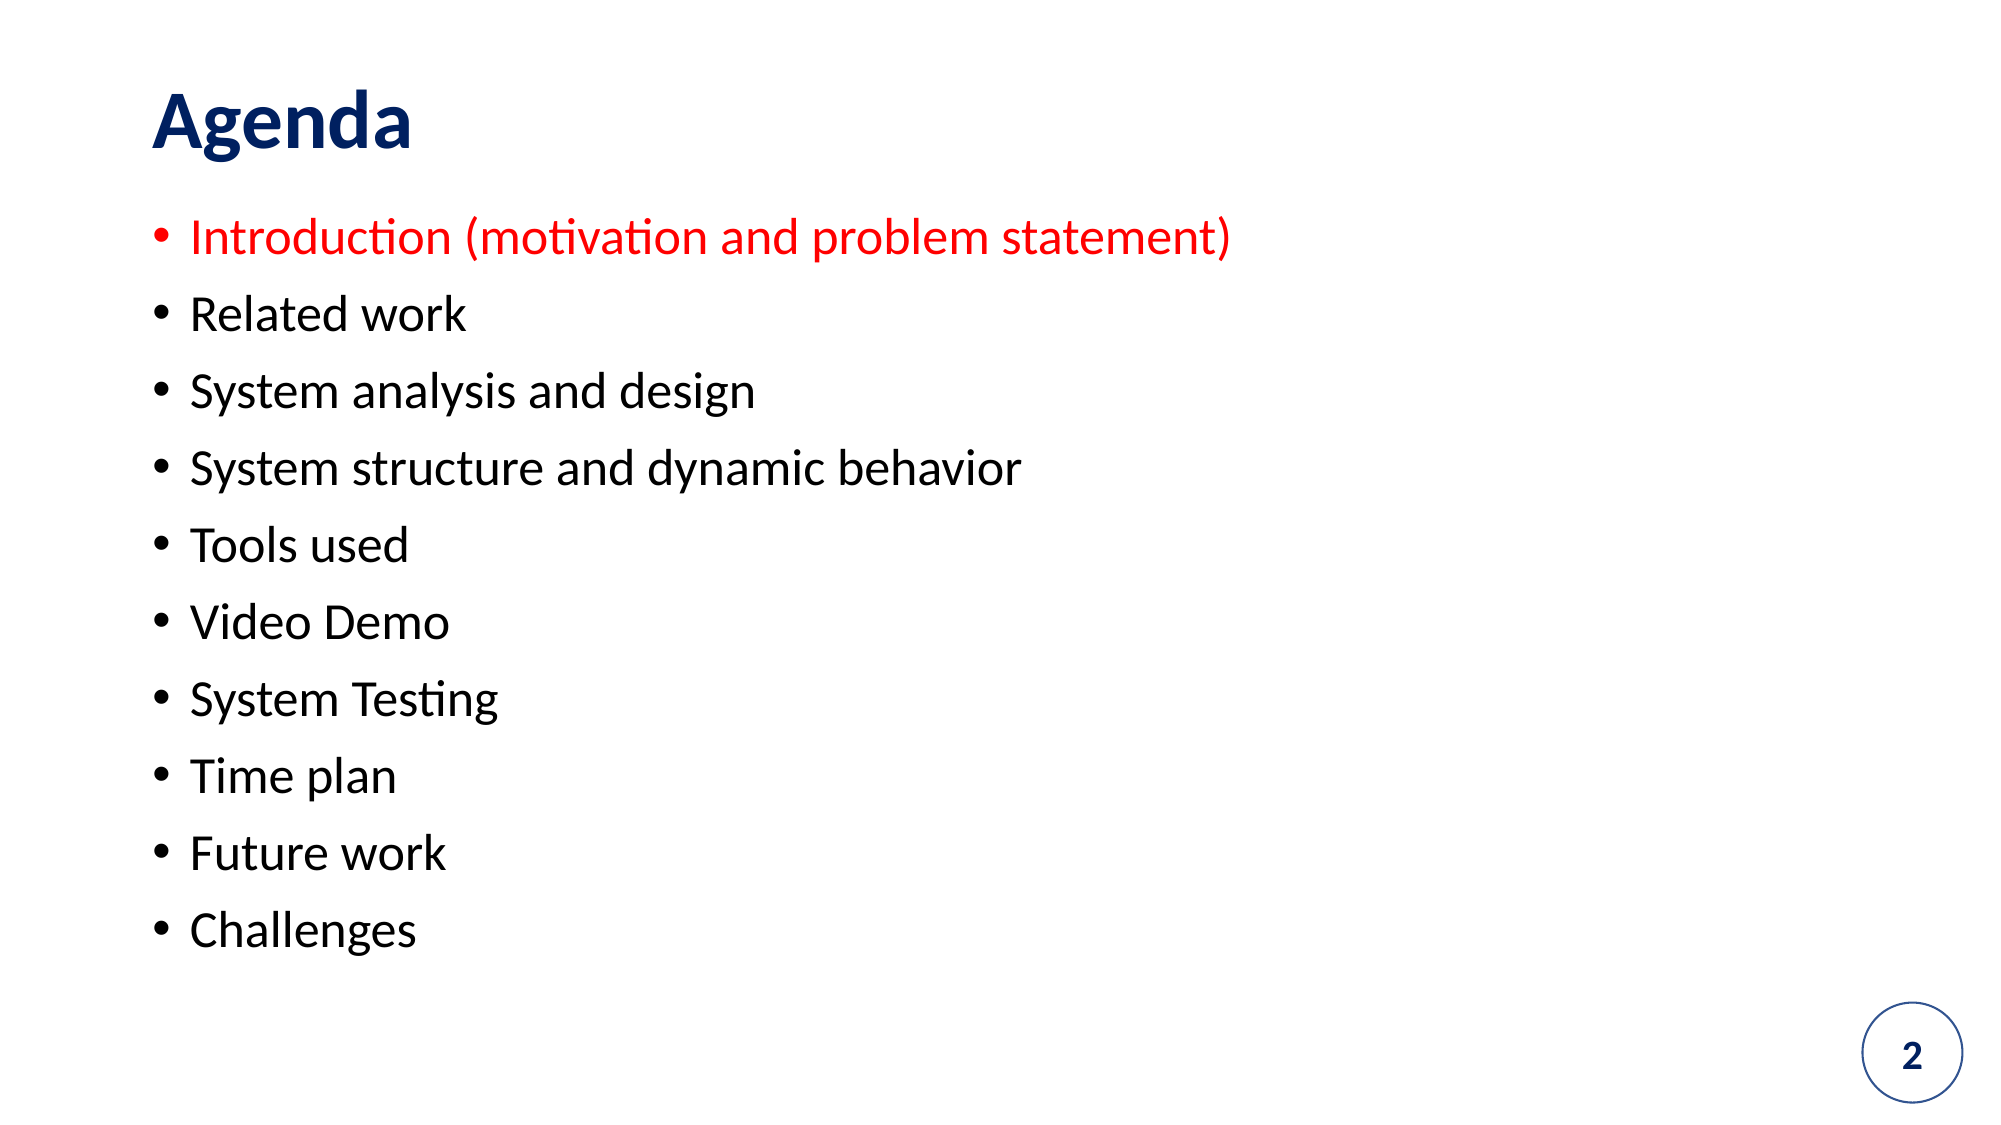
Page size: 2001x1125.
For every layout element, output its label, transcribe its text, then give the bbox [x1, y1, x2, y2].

list Introduction (motivation and problem statement) Related work System analysis and design System structure and dynamic behavior Tools used Video Demo System Testing Time plan Future work Challenges [137, 201, 1863, 924]
text_box [1871, 1083, 1954, 1104]
text_box [1871, 1001, 1954, 1022]
text_box Agenda [137, 64, 1750, 174]
slide_number 2 [1862, 1022, 1963, 1083]
